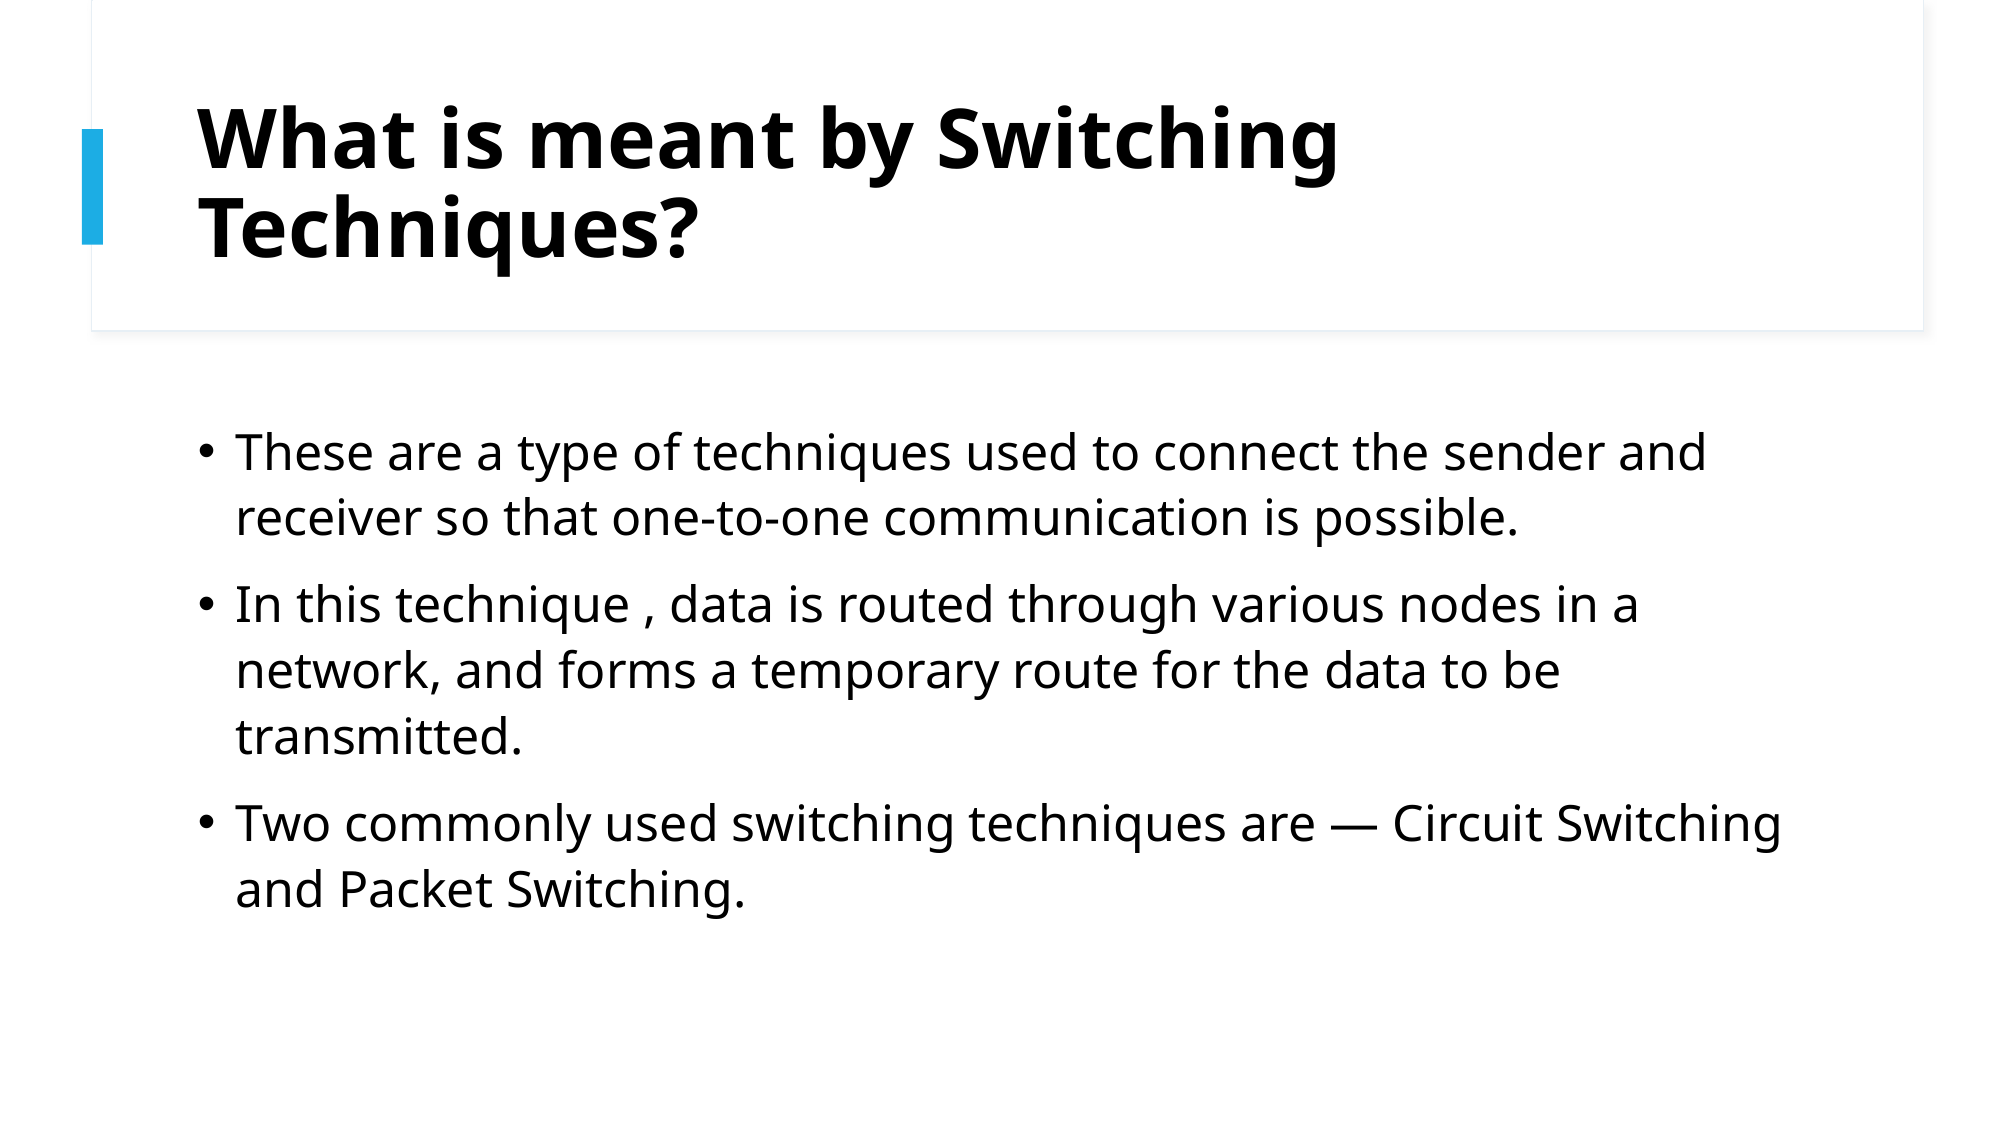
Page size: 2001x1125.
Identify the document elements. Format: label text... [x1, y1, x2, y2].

title What is meant by Switching Techniques? [183, 90, 1851, 284]
list These are a type of techniques used to connect the sender and receiver so that one-to-one communication is possible. In this technique , data is routed through various nodes in a network, and forms a temporary route for the data to be transmitted. Two commonly used switching techniques are — Circuit Switching and Packet Switching. [183, 406, 1851, 1013]
